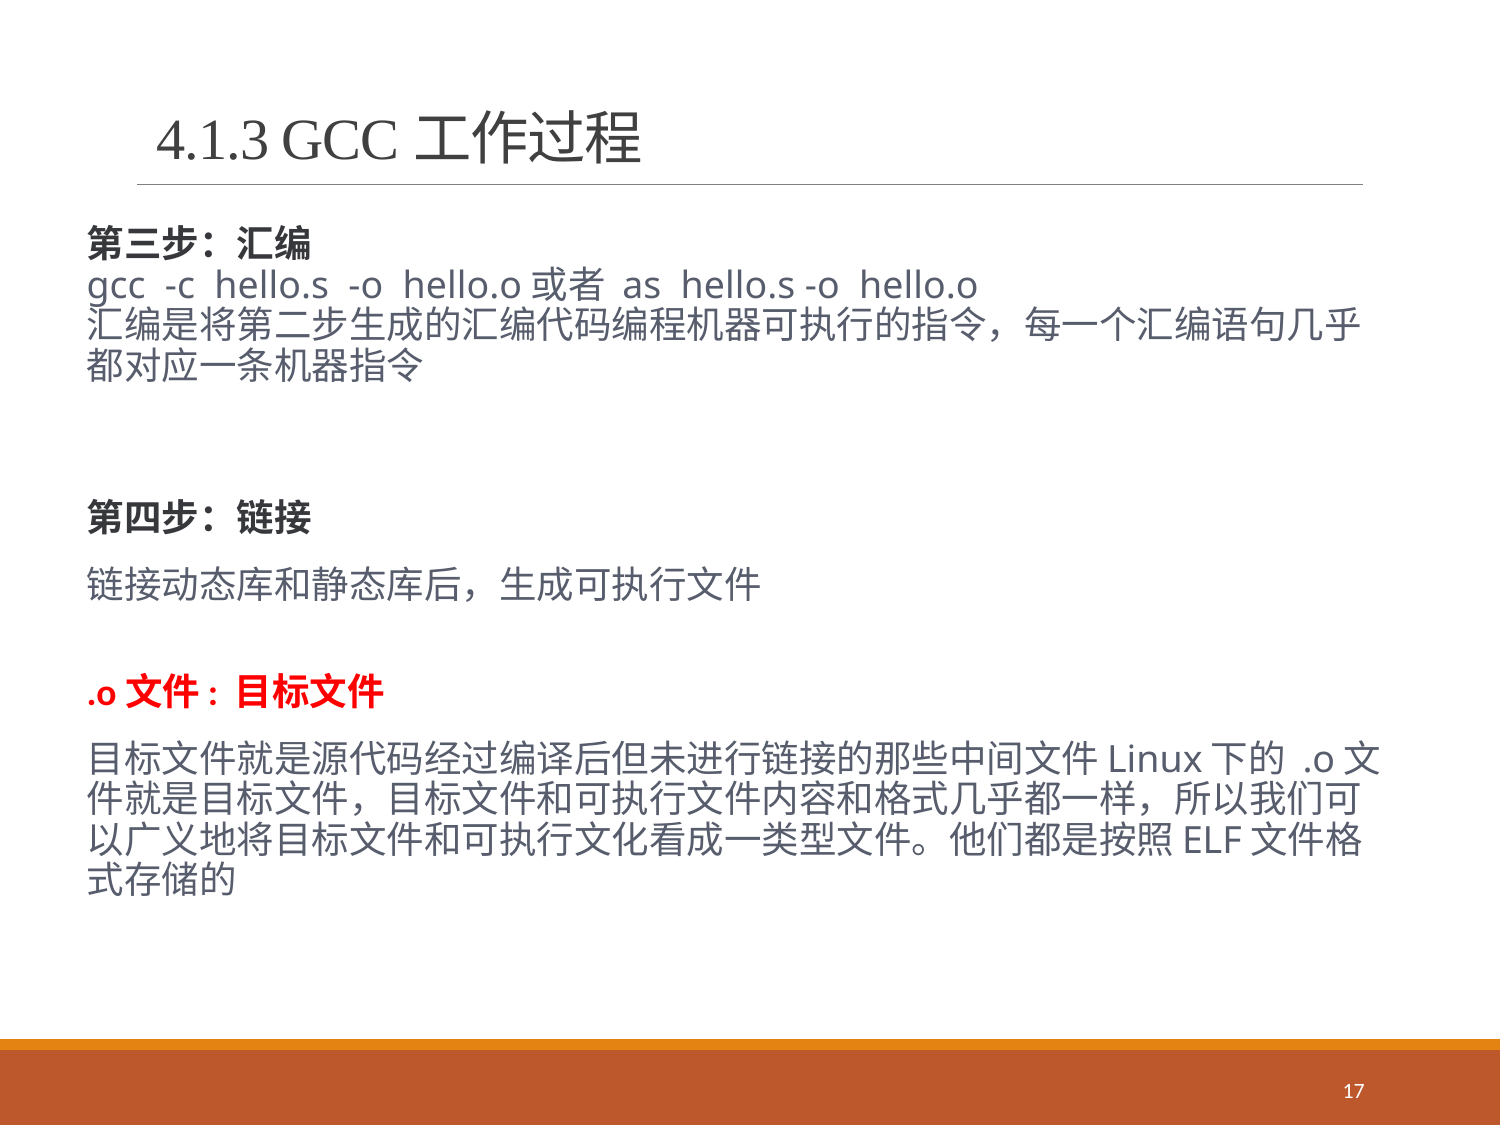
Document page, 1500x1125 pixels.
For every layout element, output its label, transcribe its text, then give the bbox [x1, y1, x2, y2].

text_box [40, 71, 786, 140]
slide_number 17 [1218, 1059, 1380, 1120]
list 第三步：汇编 gcc -c hello.s -o hello.o或者 as hello.s -o hello.o 汇编是将第二步生成的汇编代码编程机器可执行的指令，每一个汇编语句几乎都对应一条机器指令 第四步：链接 链接动态库和静态库后，生成可执行文件 .o文件: 目标文件 目标文件就是源代码经过编译后但未进行链接的那些中间文件Linux下的 .o文件就是目标文件，目标文件和可执行文件内容和格式几乎都一样，所以我们可以广义地将目标文件和可执行文化看成一类型文件。他们都是按照ELF文件格式存储的 [72, 217, 1385, 915]
title 4.1.3 GCC工作过程 [141, 140, 769, 179]
